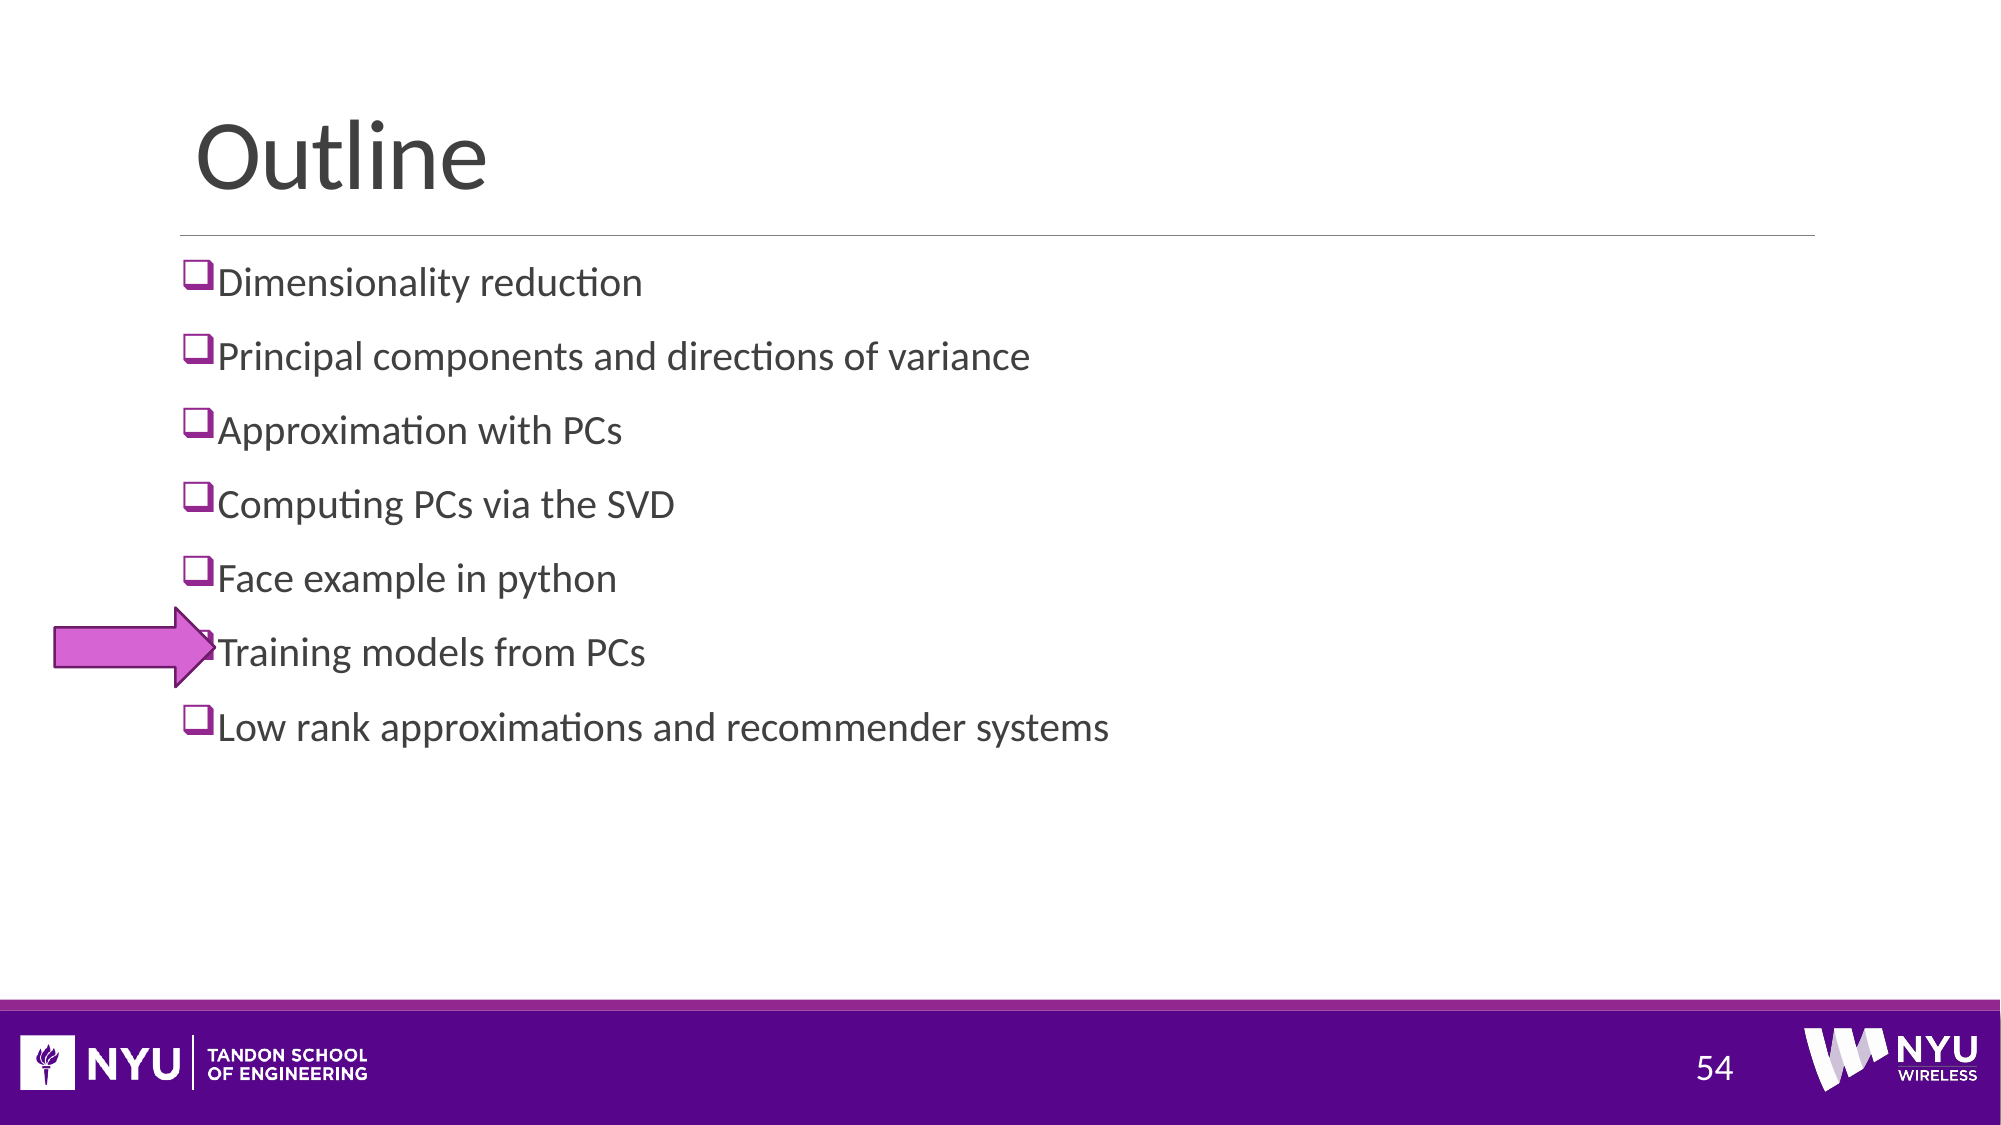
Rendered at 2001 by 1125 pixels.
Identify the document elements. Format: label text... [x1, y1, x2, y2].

text_box [53, 606, 217, 689]
title Outline [180, 47, 1830, 218]
slide_number 54 [1533, 1035, 1749, 1096]
list Dimensionality reduction Principal components and directions of variance Approximation with PCs Computing PCs via the SVD Face example in python Training models from PCs Low rank approximations and recommender systems [180, 252, 1830, 963]
